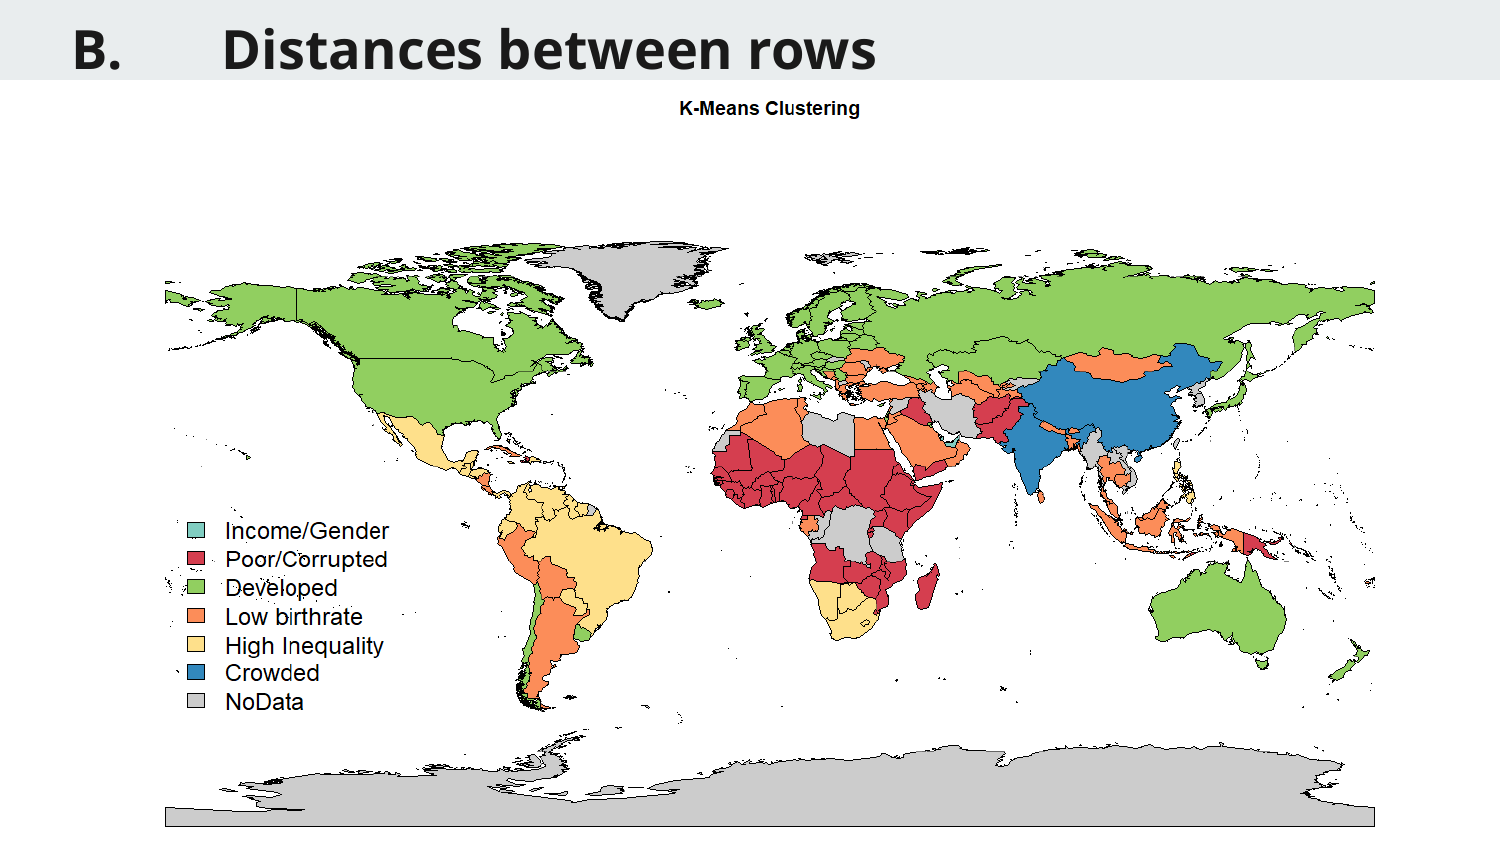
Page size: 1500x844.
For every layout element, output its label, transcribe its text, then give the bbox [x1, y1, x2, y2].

title B. Distances between rows [56, 0, 1318, 87]
picture [38, 87, 1462, 844]
